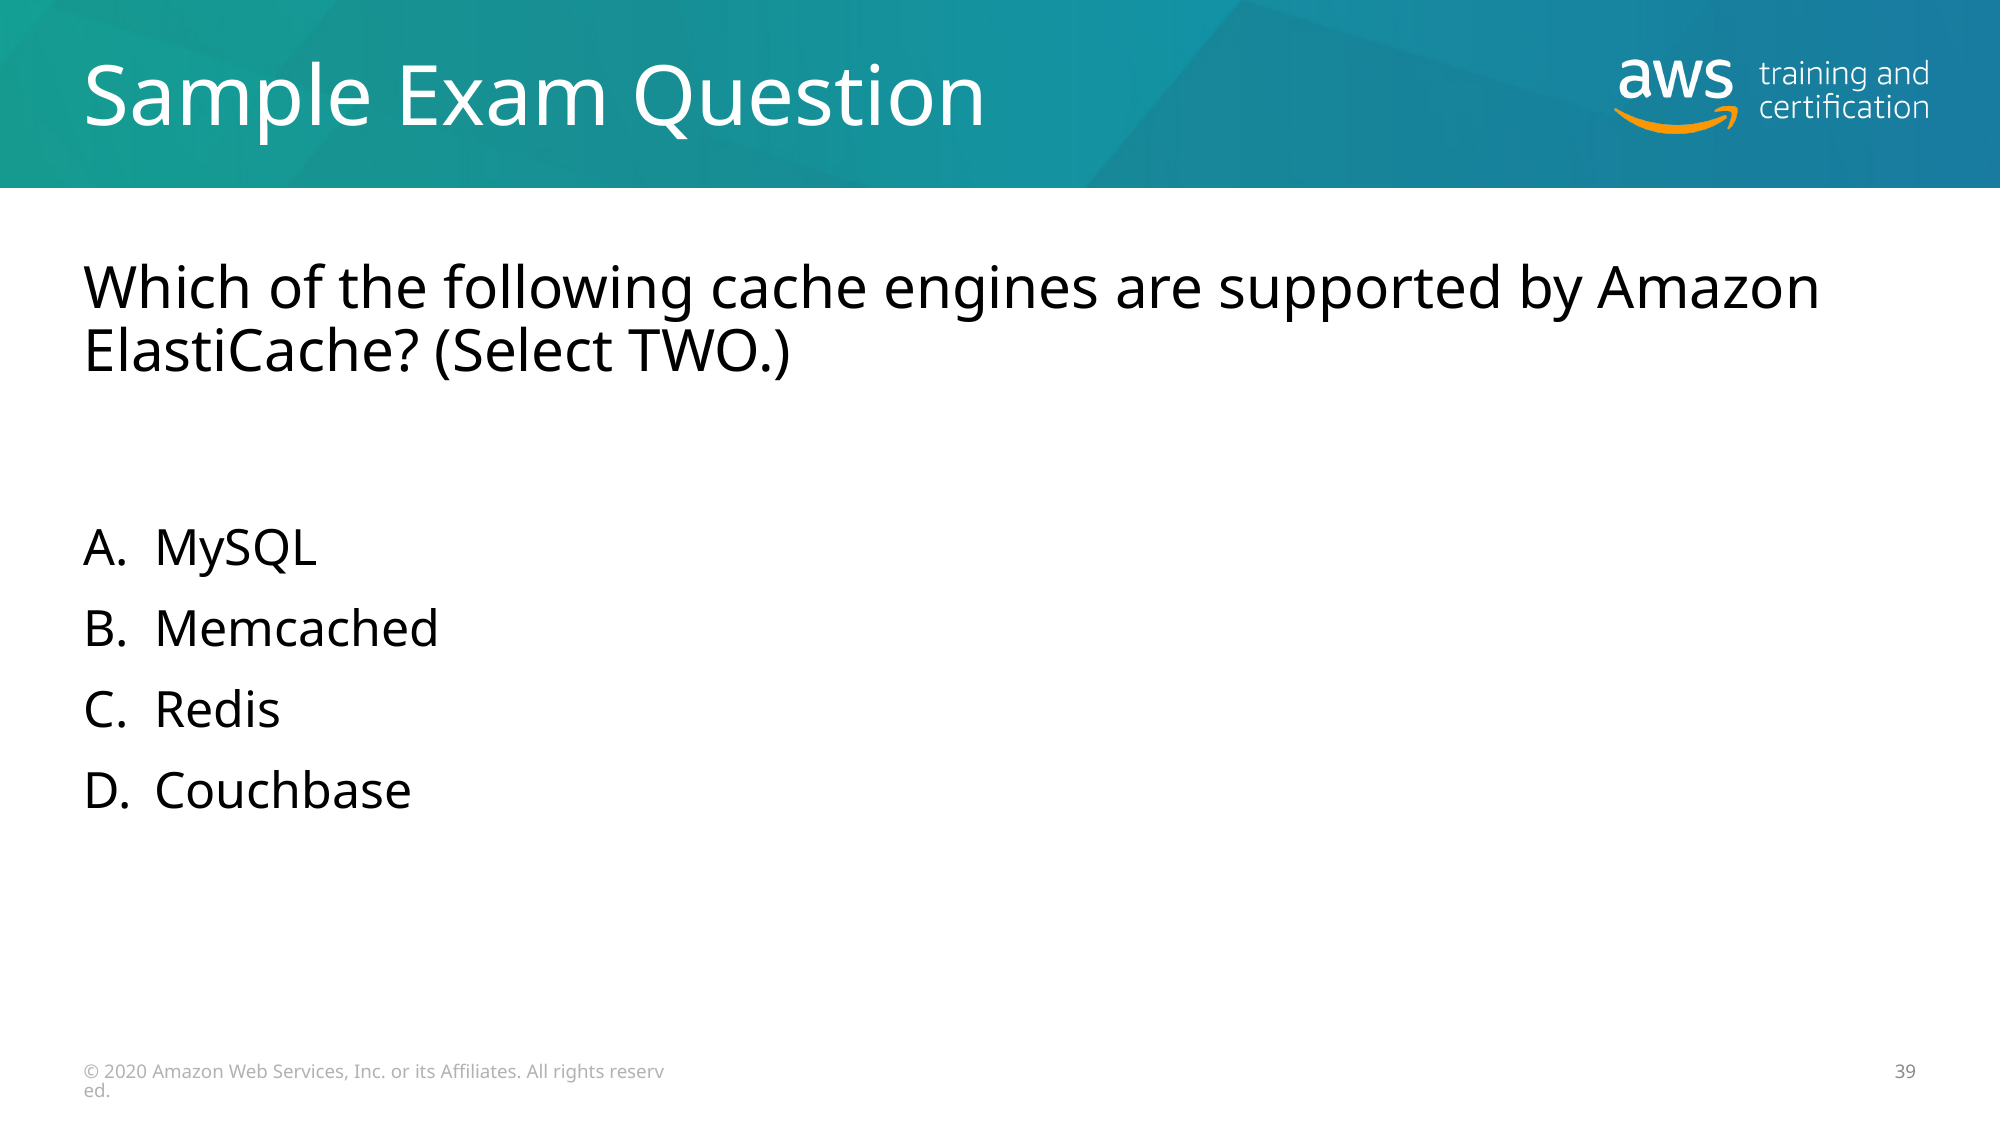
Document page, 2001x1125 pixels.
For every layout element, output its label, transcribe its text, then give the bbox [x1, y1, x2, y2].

footer © 2020 Amazon Web Services, Inc. or its Affiliates. All rights reserved. [68, 1042, 682, 1103]
title Sample Exam Question [68, 59, 1551, 138]
slide_number 39 [1481, 1042, 1932, 1103]
list Which of the following cache engines are supported by Amazon ElastiCache? (Select TWO.) MySQL Memcached Redis Couchbase [68, 250, 1932, 1014]
picture [0, 0, 2000, 188]
